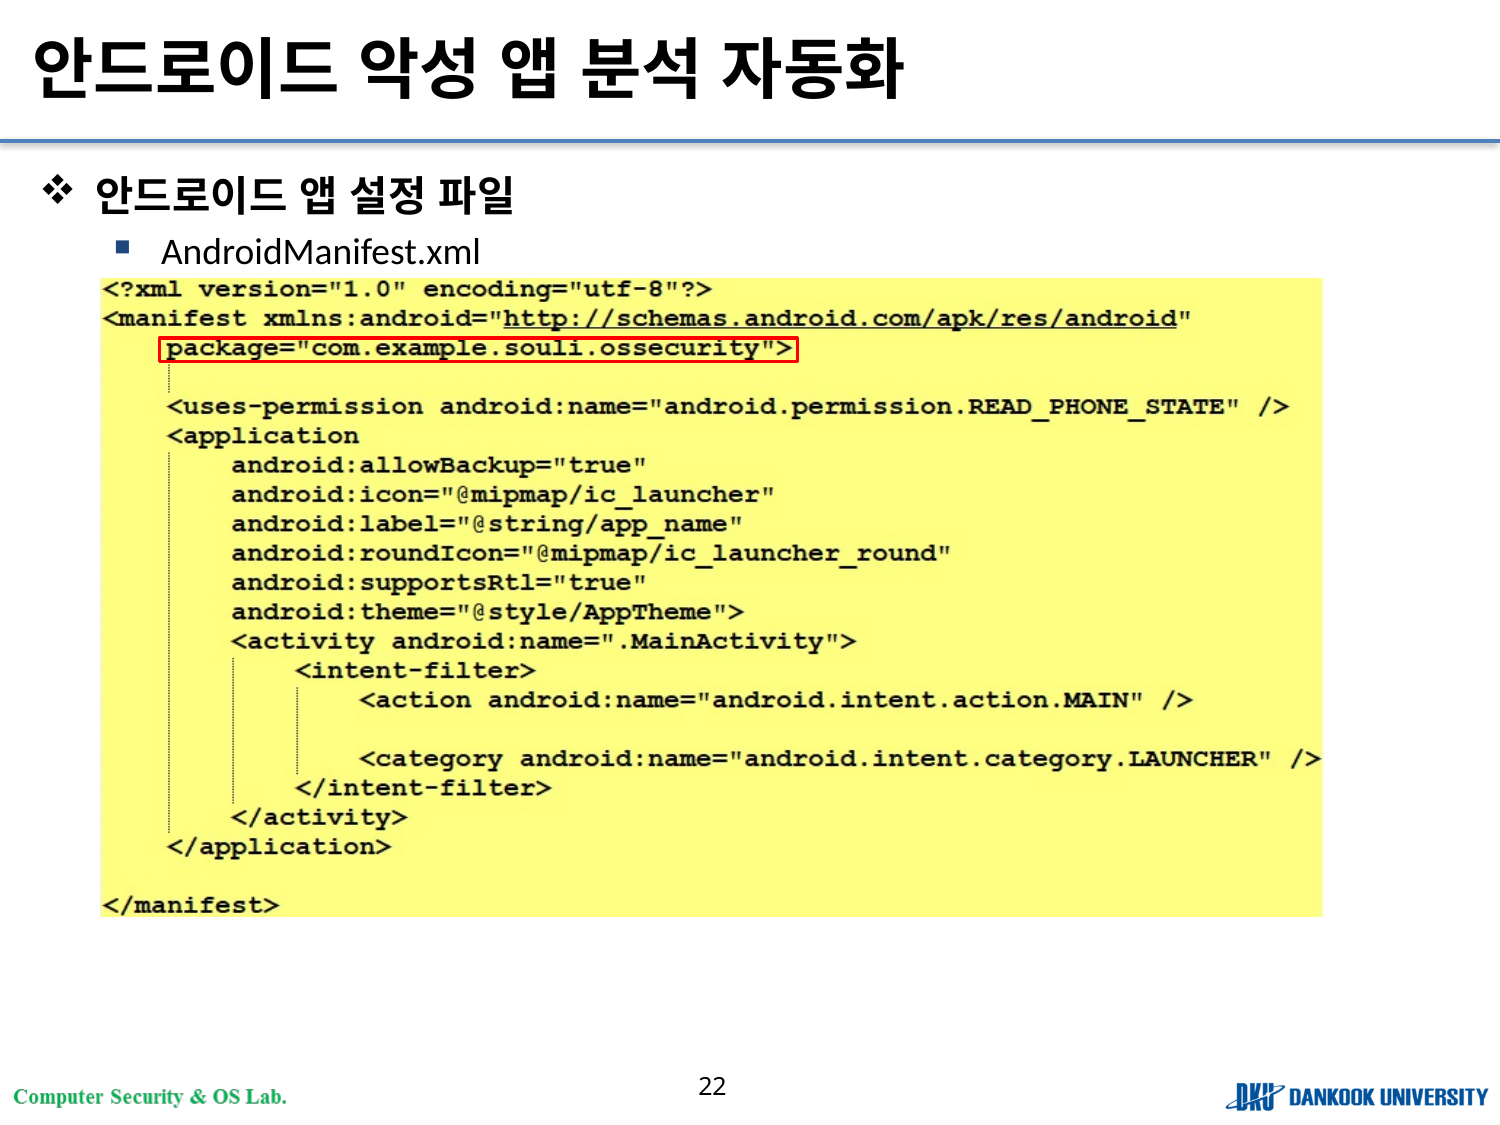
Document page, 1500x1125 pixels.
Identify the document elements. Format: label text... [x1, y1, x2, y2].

title 안드로이드 악성 앱 분석 자동화 [17, 19, 1388, 120]
slide_number 22 [537, 1062, 888, 1113]
list 안드로이드 앱 설정 파일 AndroidManifest.xml package : 앱을 구분하기 위한 이름 동일한 디바이스에 동일한 패키지 이름을 갖는 앱은 설치될 수 없음 [24, 162, 1476, 1073]
picture [100, 278, 1324, 918]
picture [0, 1076, 297, 1118]
picture [1222, 1078, 1490, 1112]
